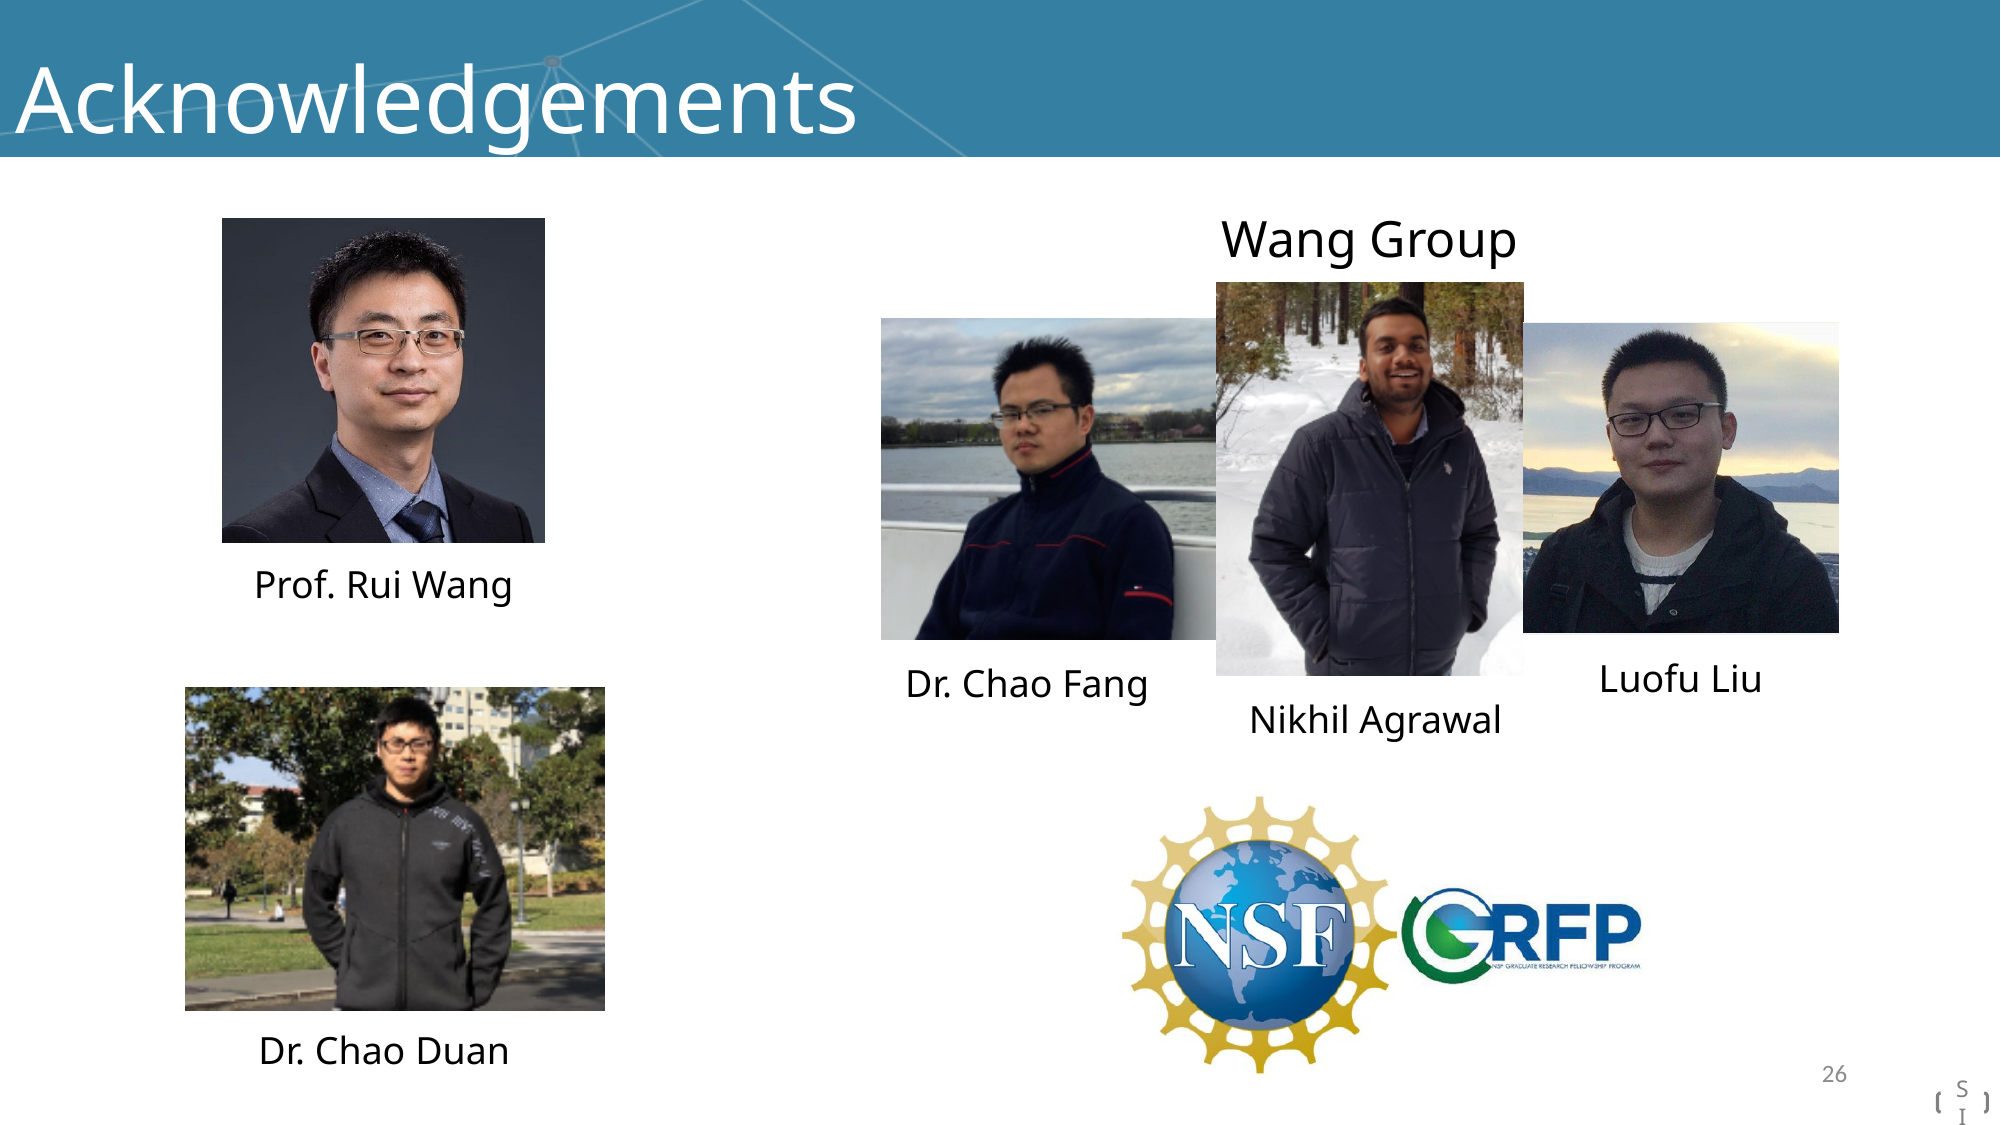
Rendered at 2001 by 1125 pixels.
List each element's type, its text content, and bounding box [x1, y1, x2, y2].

picture [185, 687, 605, 1011]
text_box Wang Group [1206, 200, 1534, 275]
slide_number 26 [1412, 1042, 1863, 1103]
text_box Luofu Liu [1584, 647, 1779, 708]
text_box Prof. Rui Wang [239, 554, 529, 614]
picture [222, 218, 545, 543]
picture [881, 282, 1839, 676]
picture [989, 788, 1782, 1080]
title Acknowledgements [0, 22, 1725, 154]
text_box Dr. Chao Duan [243, 1019, 526, 1079]
text_box Dr. Chao Fang [890, 652, 1165, 713]
text_box Nikhil Agrawal [1234, 688, 1518, 749]
